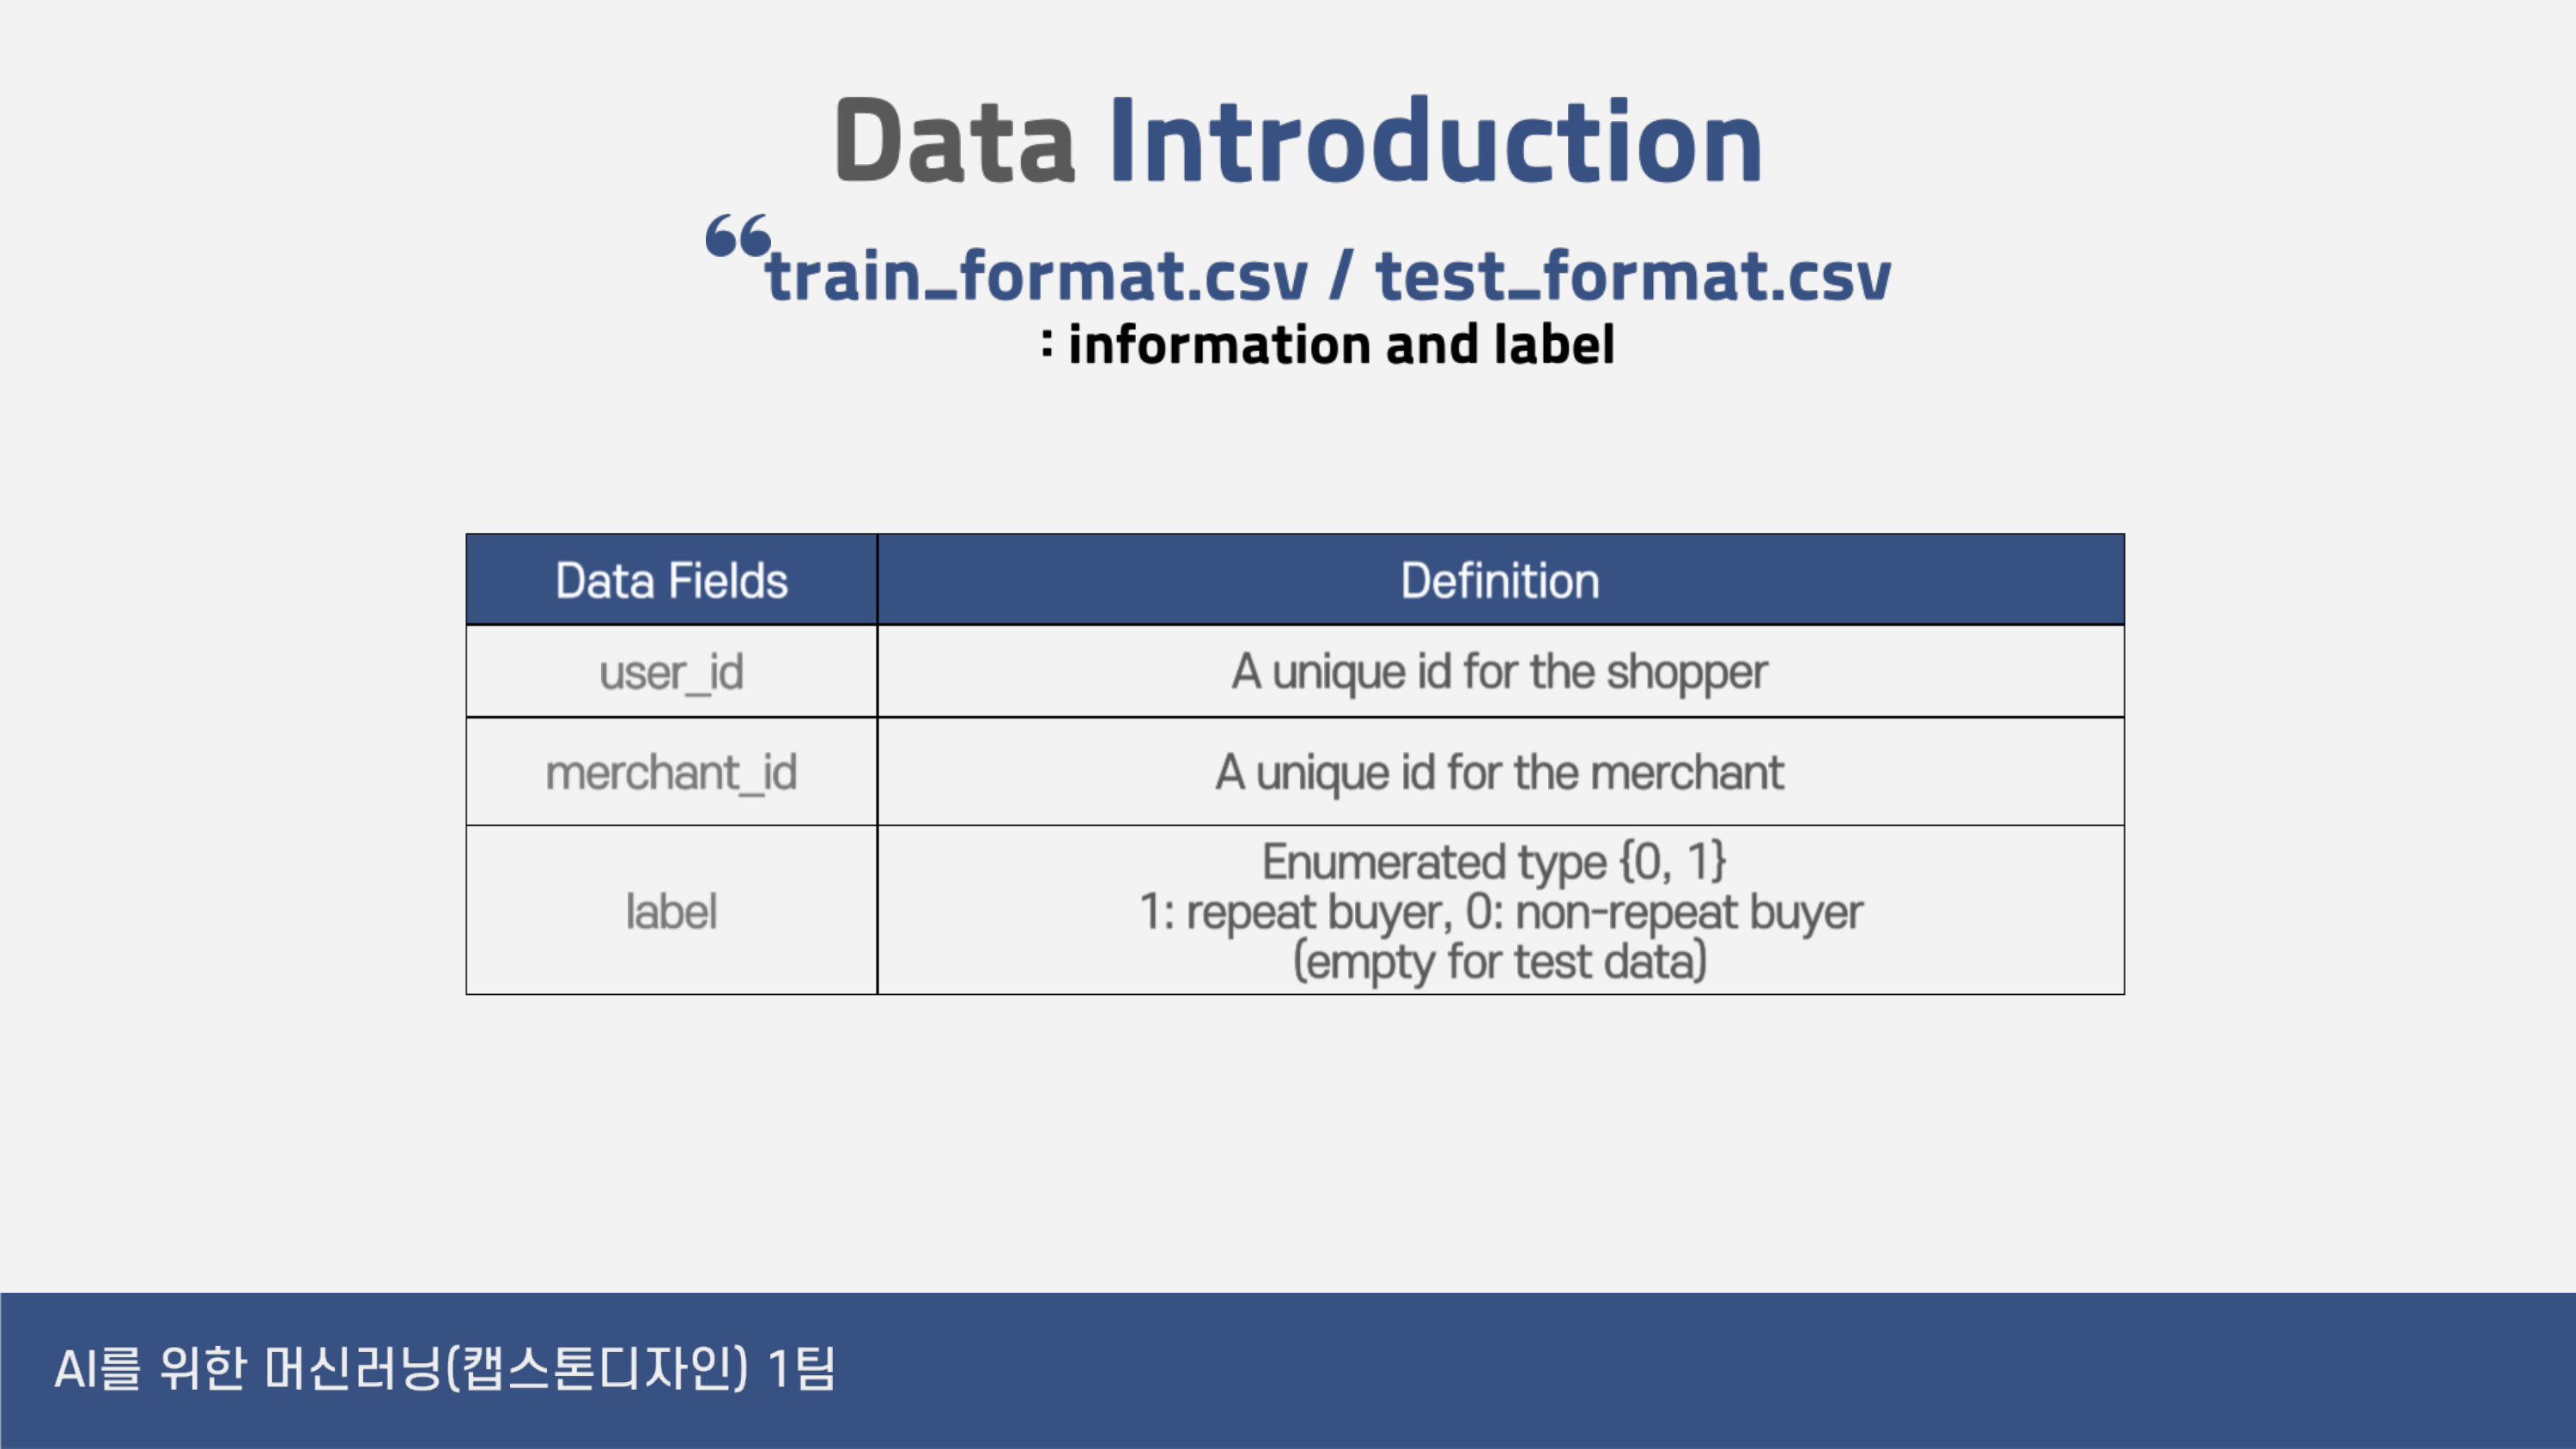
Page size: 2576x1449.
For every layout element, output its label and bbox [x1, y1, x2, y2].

picture [0, 58, 2576, 1225]
text_box [0, 1292, 2576, 1449]
picture [37, 1319, 887, 1444]
